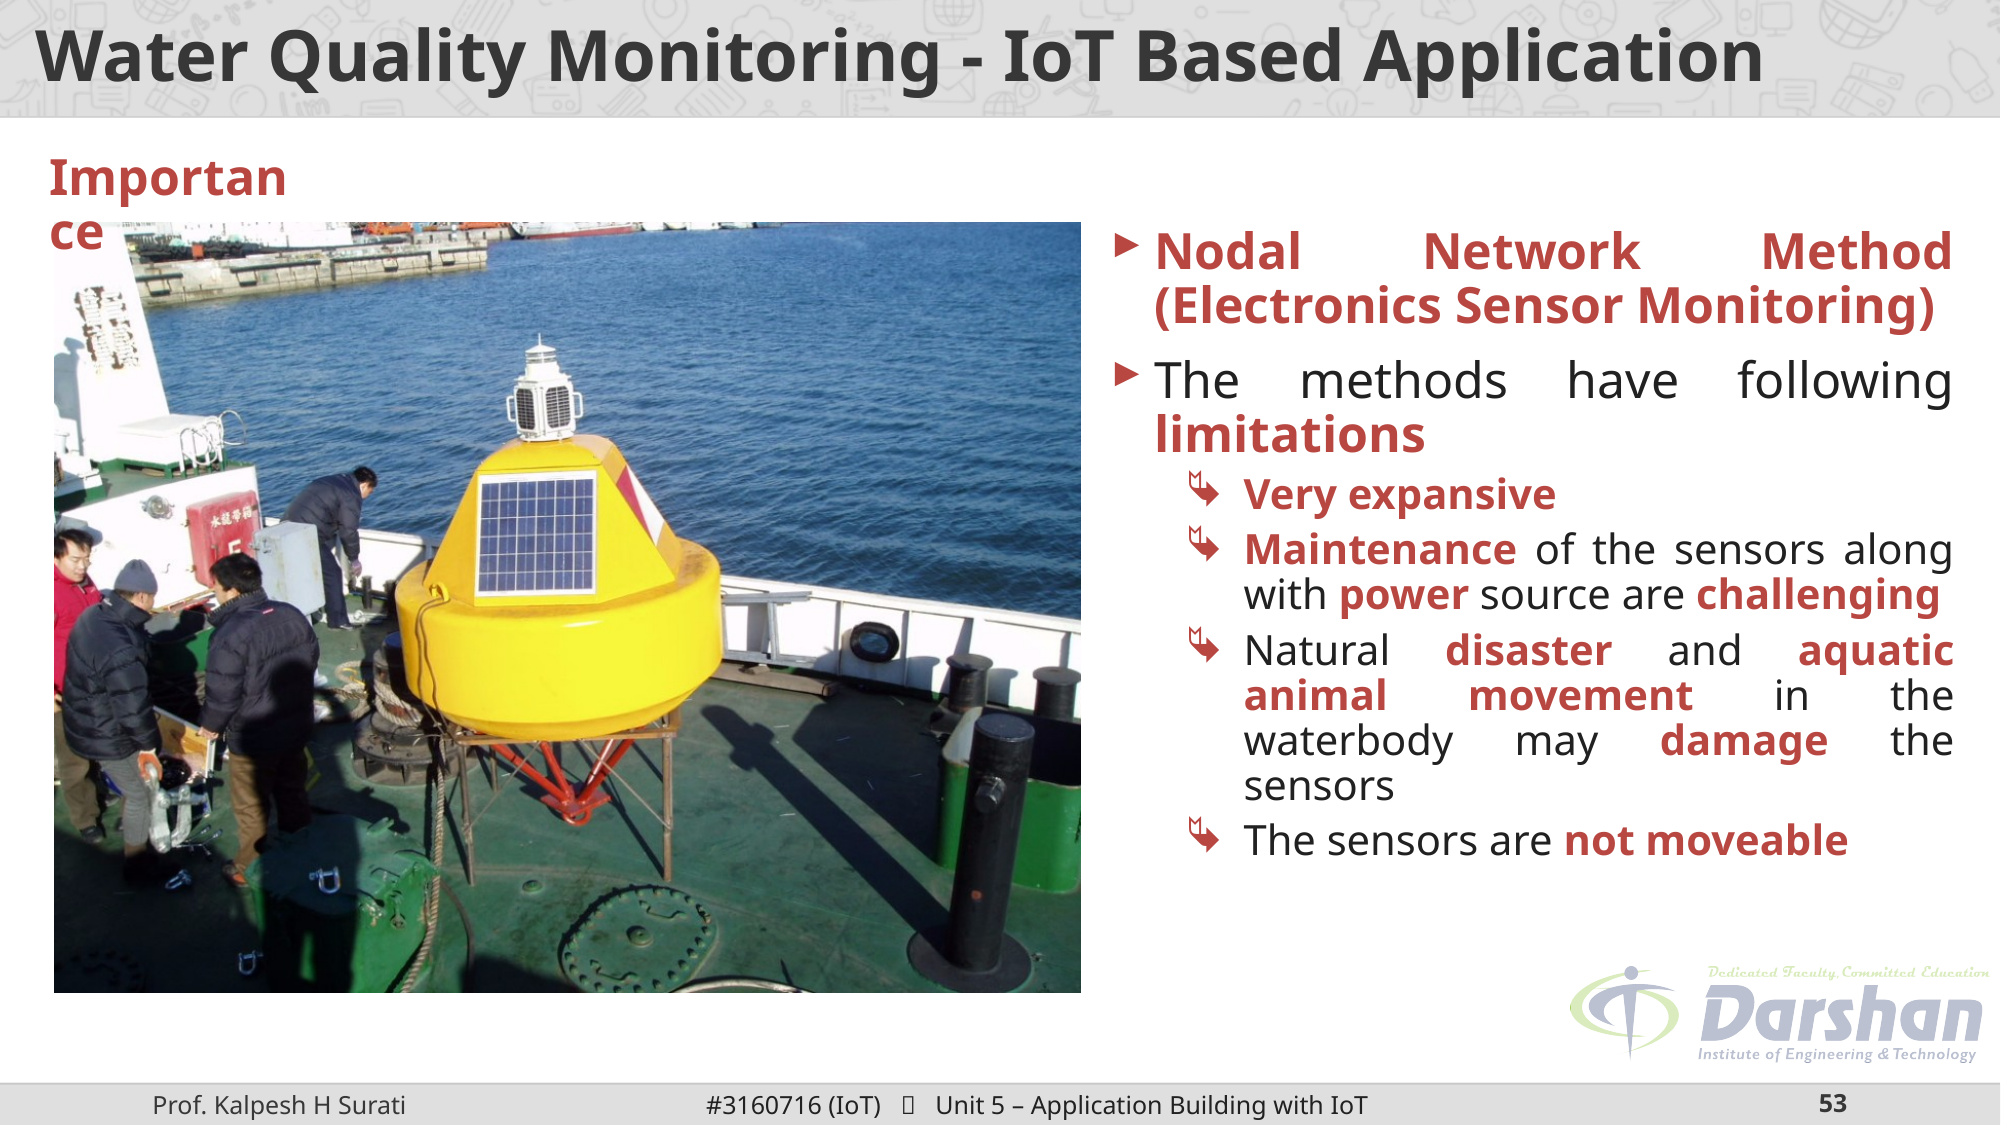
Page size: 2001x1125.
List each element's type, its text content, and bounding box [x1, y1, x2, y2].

text_box Importance [34, 144, 316, 219]
list Nodal Network Method (Electronics Sensor Monitoring) The methods have following limitations Very expansive Maintenance of the sensors along with power source are challenging Natural disaster and aquatic animal movement in the waterbody may damage the sensors The sensors are not moveable [1095, 218, 1970, 779]
picture [54, 222, 1081, 993]
title Water Quality Monitoring - IoT Based Application [0, 0, 2000, 117]
